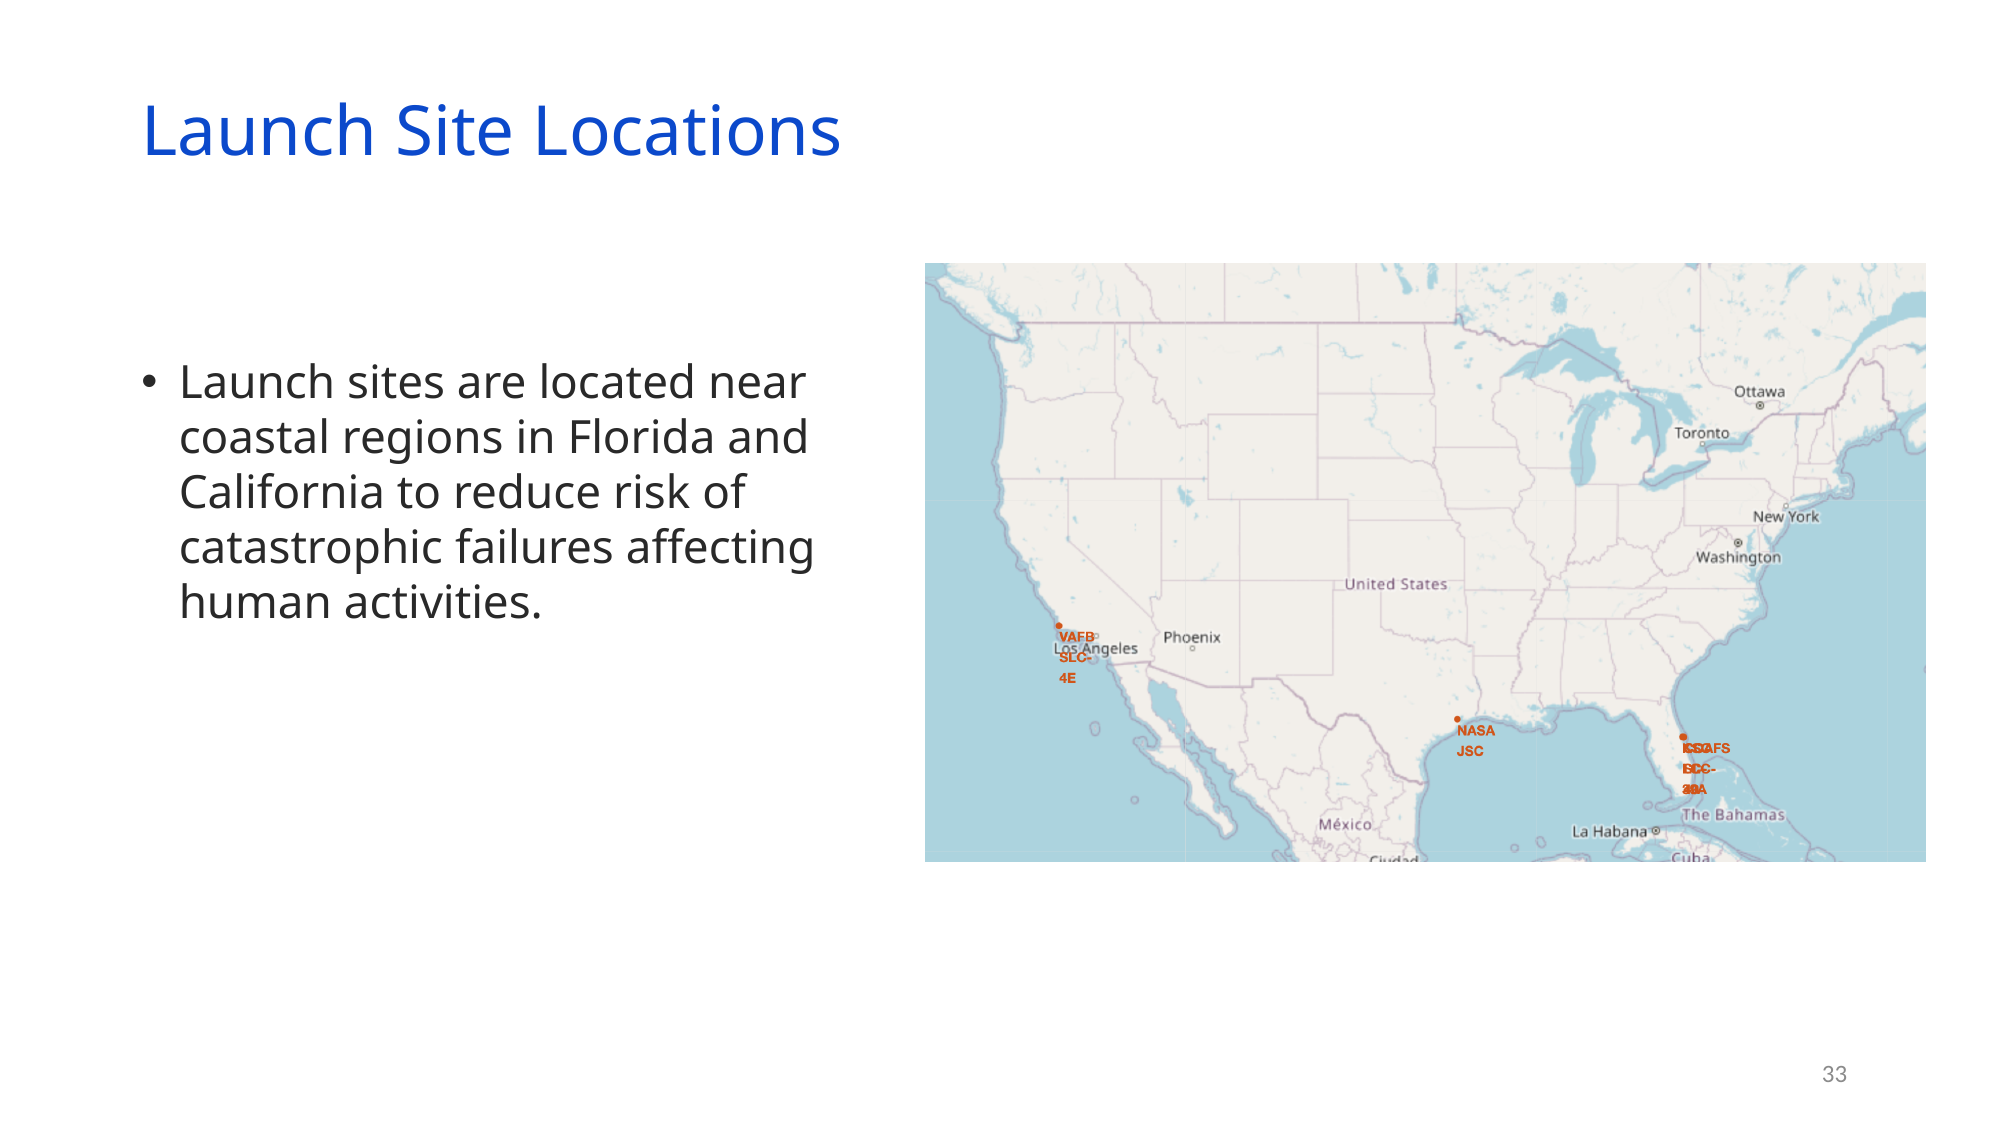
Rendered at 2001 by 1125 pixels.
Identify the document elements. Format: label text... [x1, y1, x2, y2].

text_box Launch Site Locations [126, 88, 1852, 179]
slide_number 33 [1412, 1042, 1863, 1103]
picture [925, 263, 1926, 862]
list Launch sites are located near coastal regions in Florida and California to reduce risk of catastrophic failures affecting human activities. [126, 261, 923, 1021]
